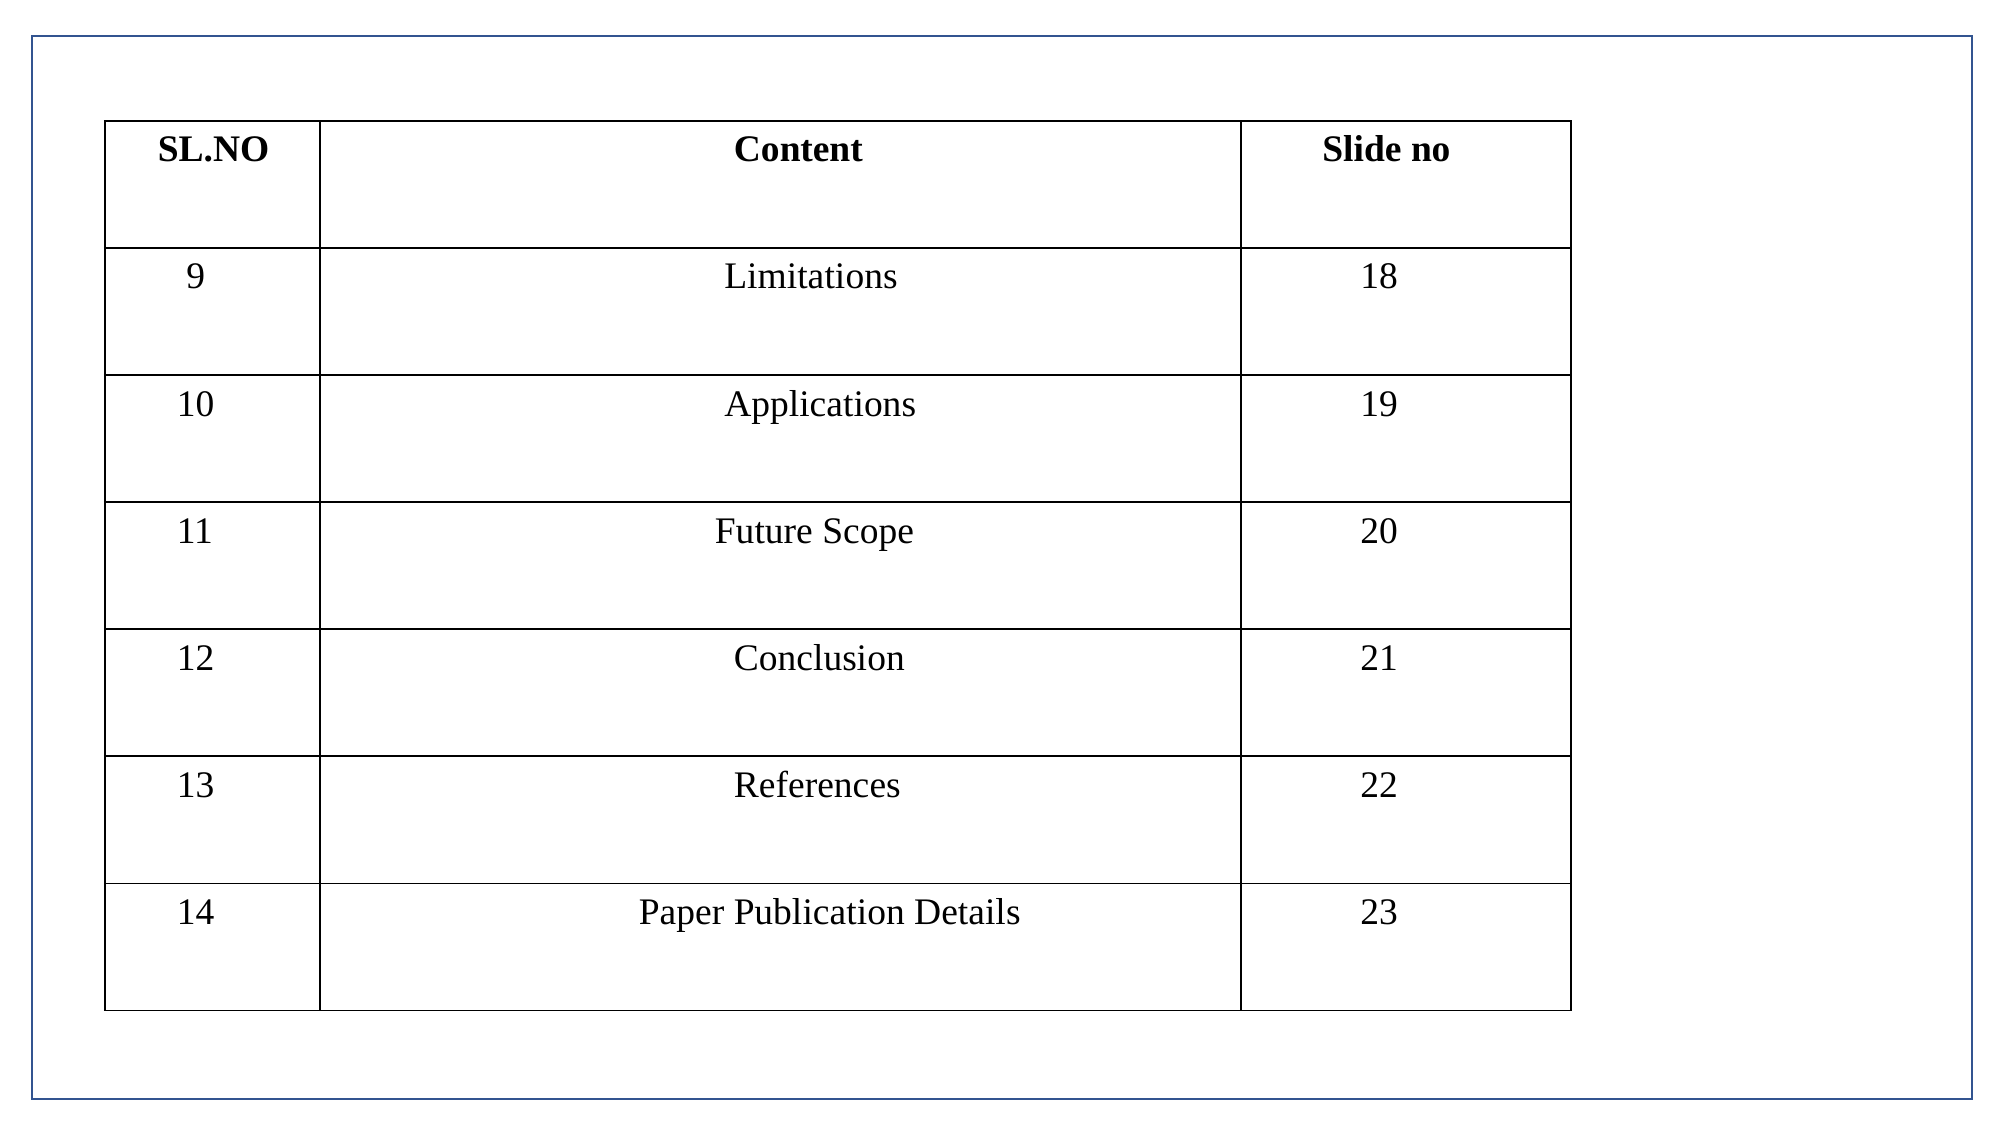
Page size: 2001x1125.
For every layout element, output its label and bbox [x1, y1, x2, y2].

text_box [31, 35, 1973, 1100]
